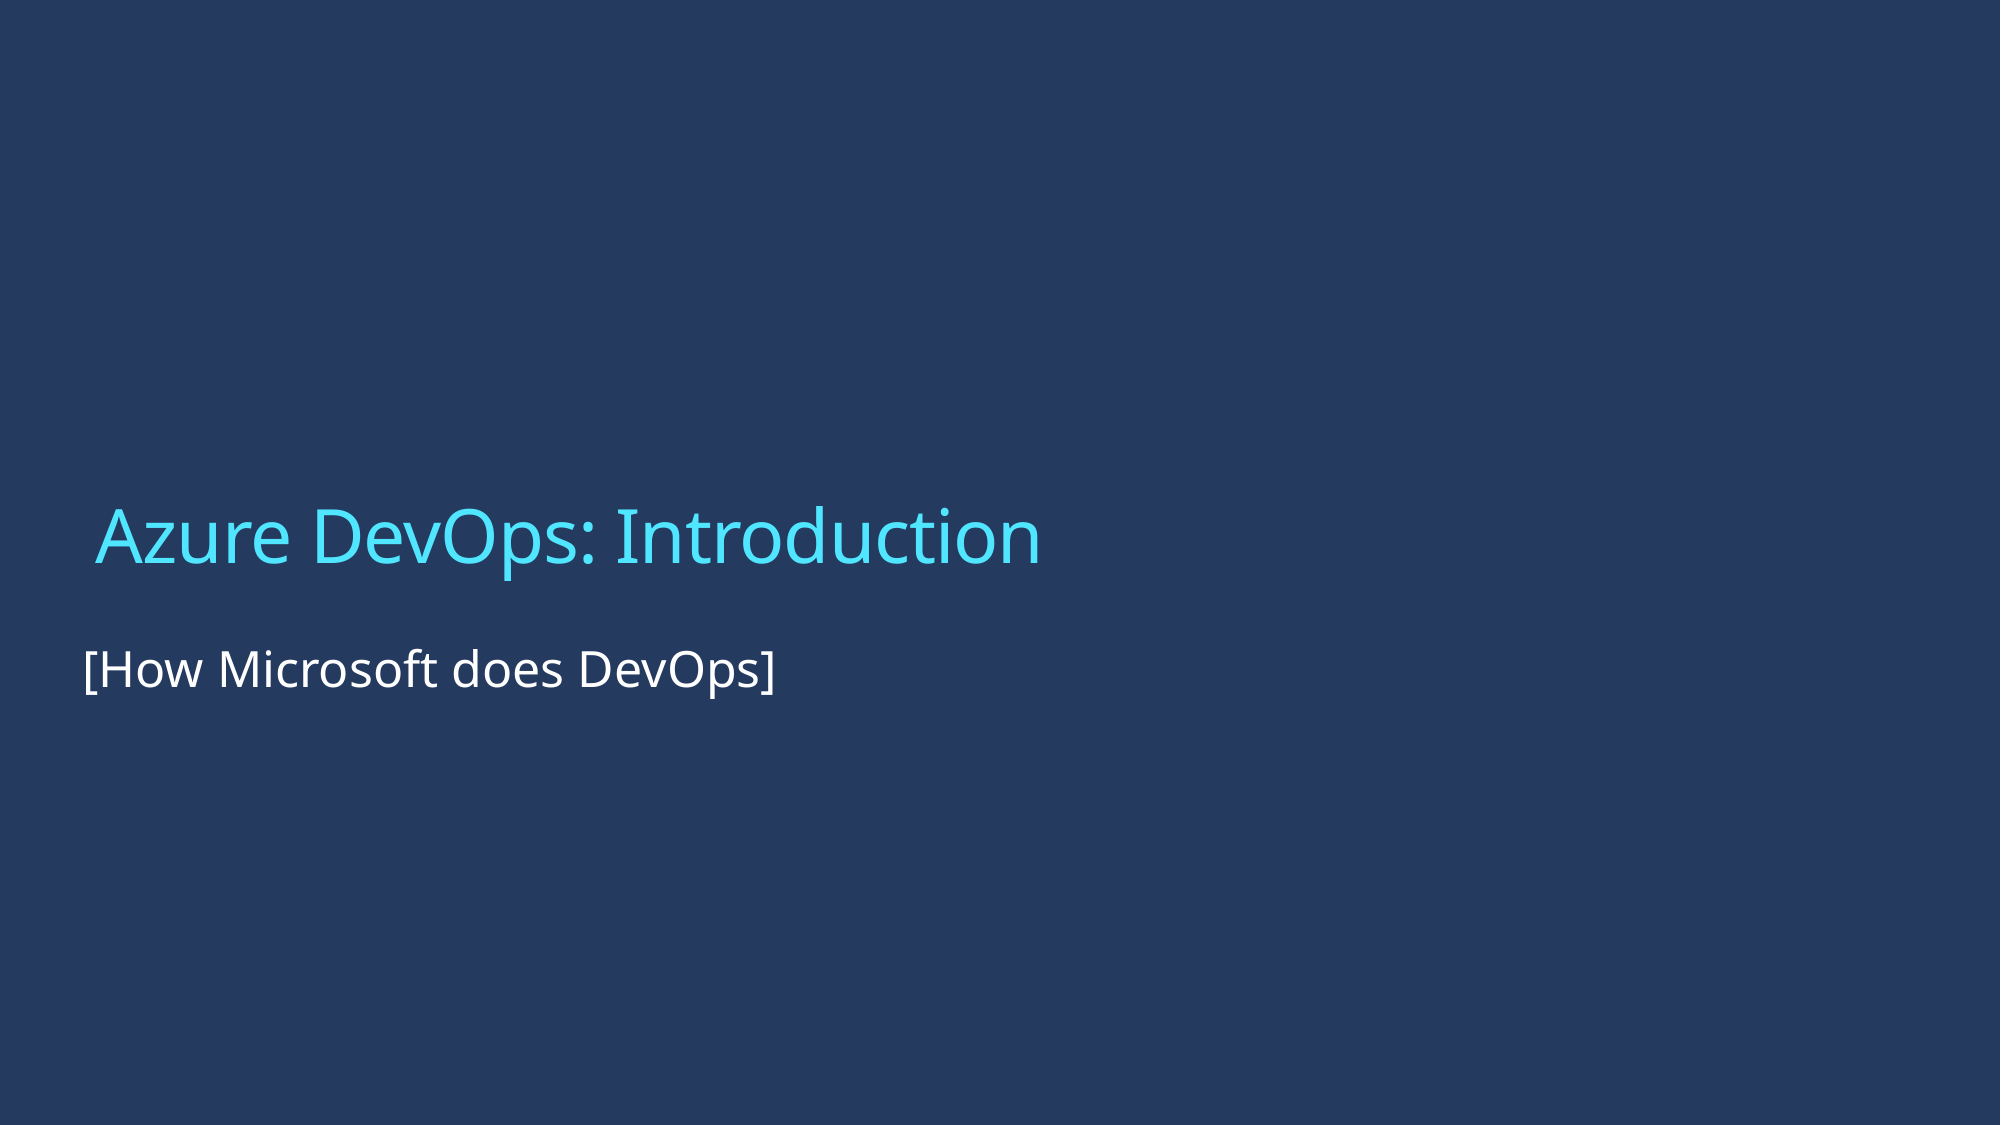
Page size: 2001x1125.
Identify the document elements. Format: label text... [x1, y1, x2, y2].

title Azure DevOps: Introduction [95, 497, 1596, 580]
text_box [How Microsoft does DevOps] [82, 637, 778, 698]
